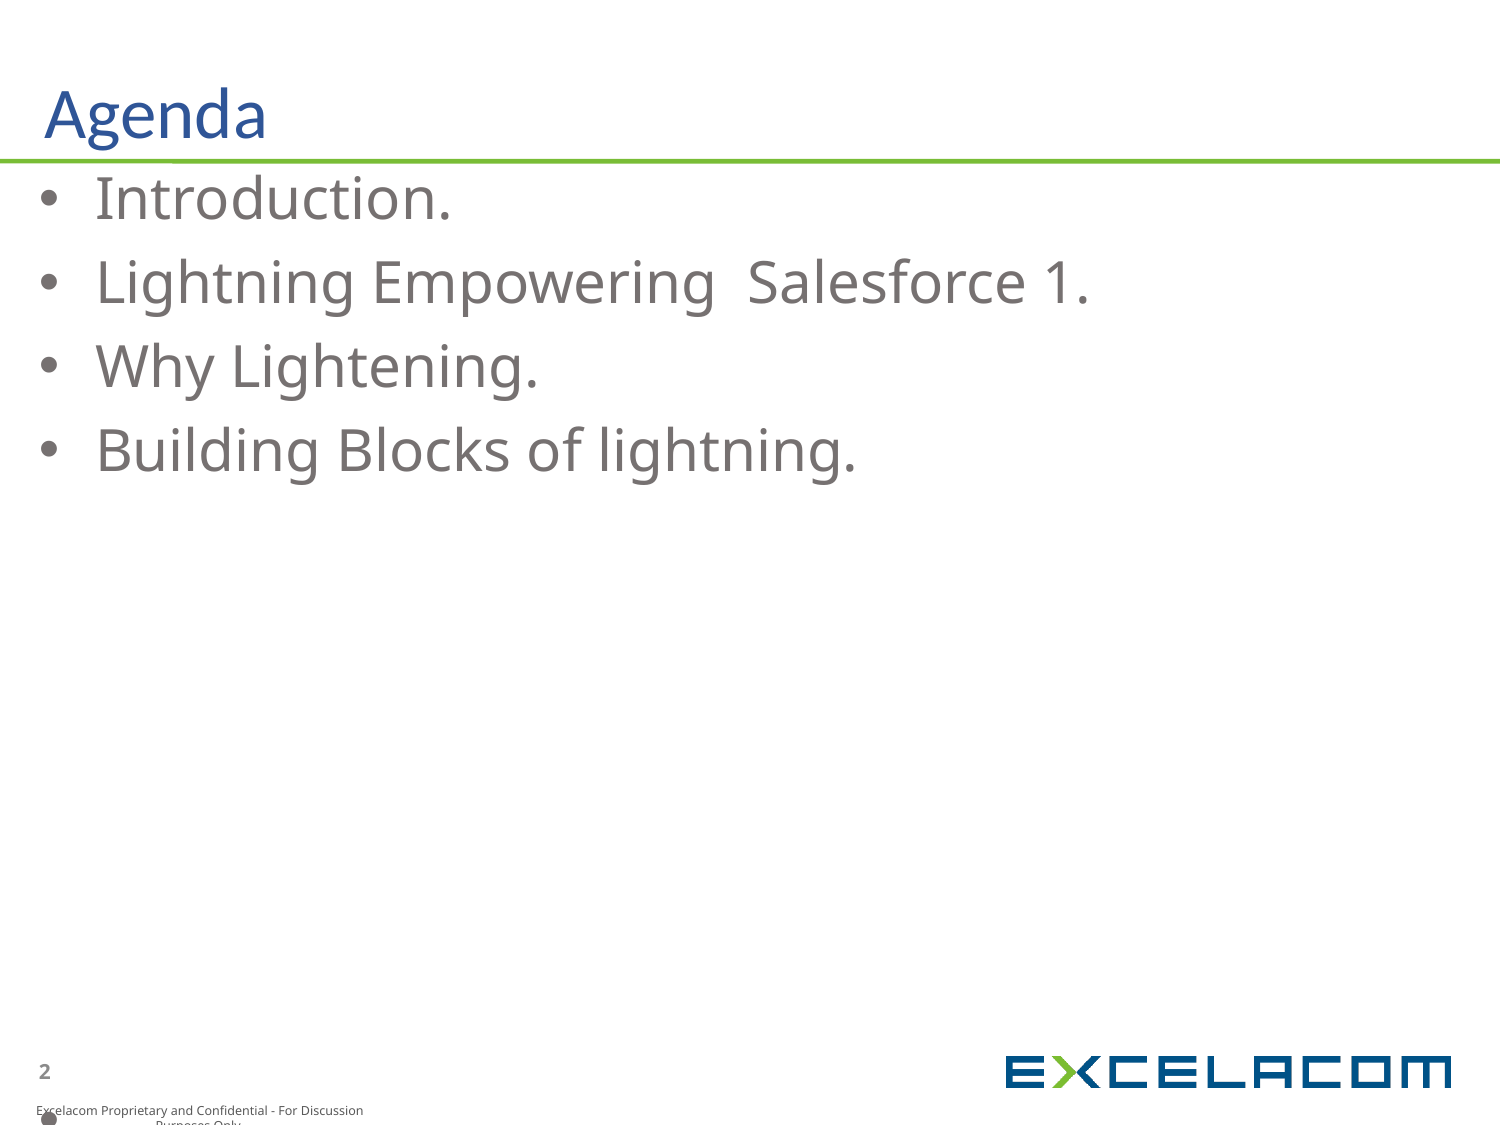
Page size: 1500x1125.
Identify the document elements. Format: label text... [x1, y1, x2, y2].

list Introduction. Lightning Empowering Salesforce 1. Why Lightening. Building Blocks of lightning. . [23, 161, 1388, 1004]
picture [1006, 1056, 1451, 1088]
slide_number 2 [23, 1042, 93, 1103]
text_box Agenda [29, 58, 284, 161]
